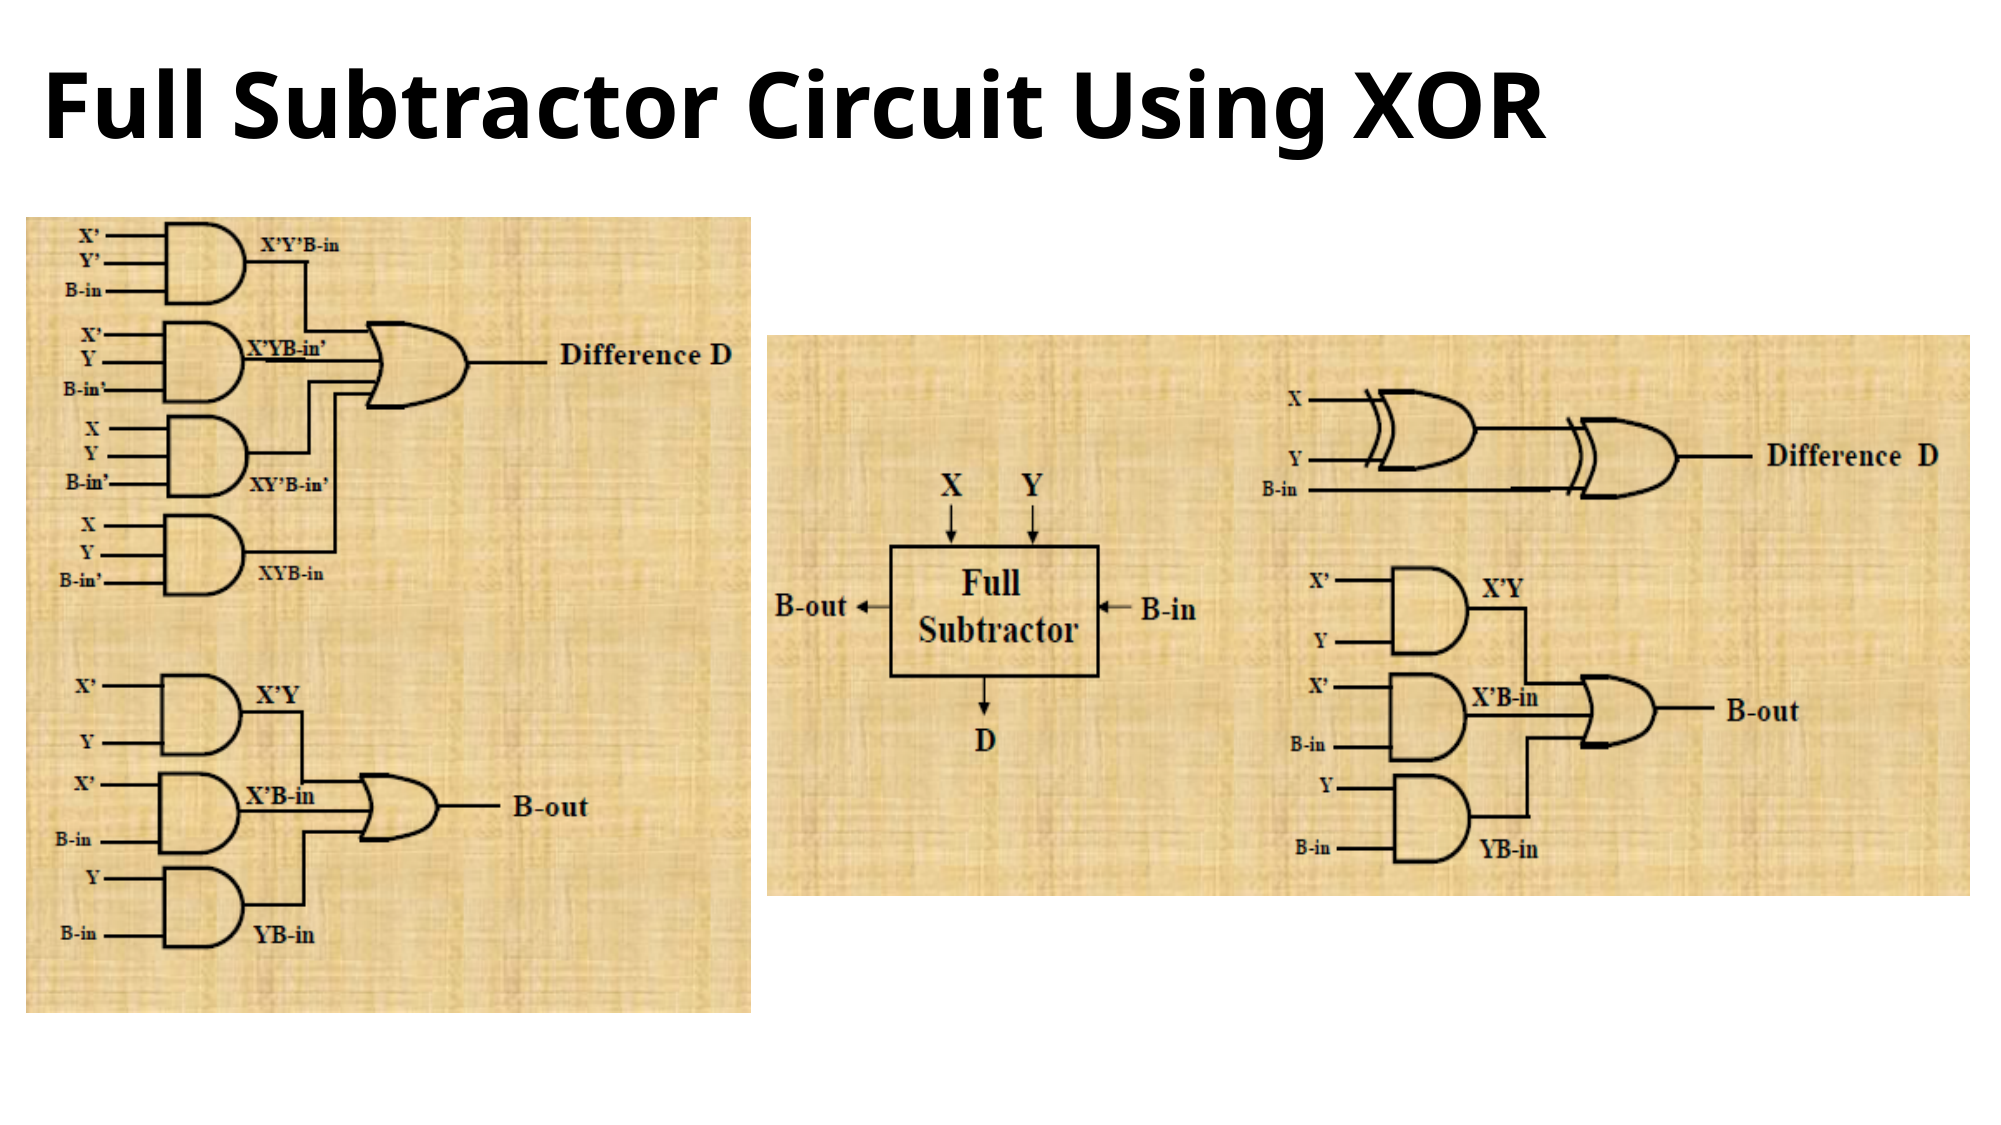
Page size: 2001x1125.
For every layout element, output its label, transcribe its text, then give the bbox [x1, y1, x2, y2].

picture [767, 335, 1970, 896]
picture [26, 217, 751, 1013]
title Full Subtractor Circuit Using XOR [26, 0, 1752, 218]
